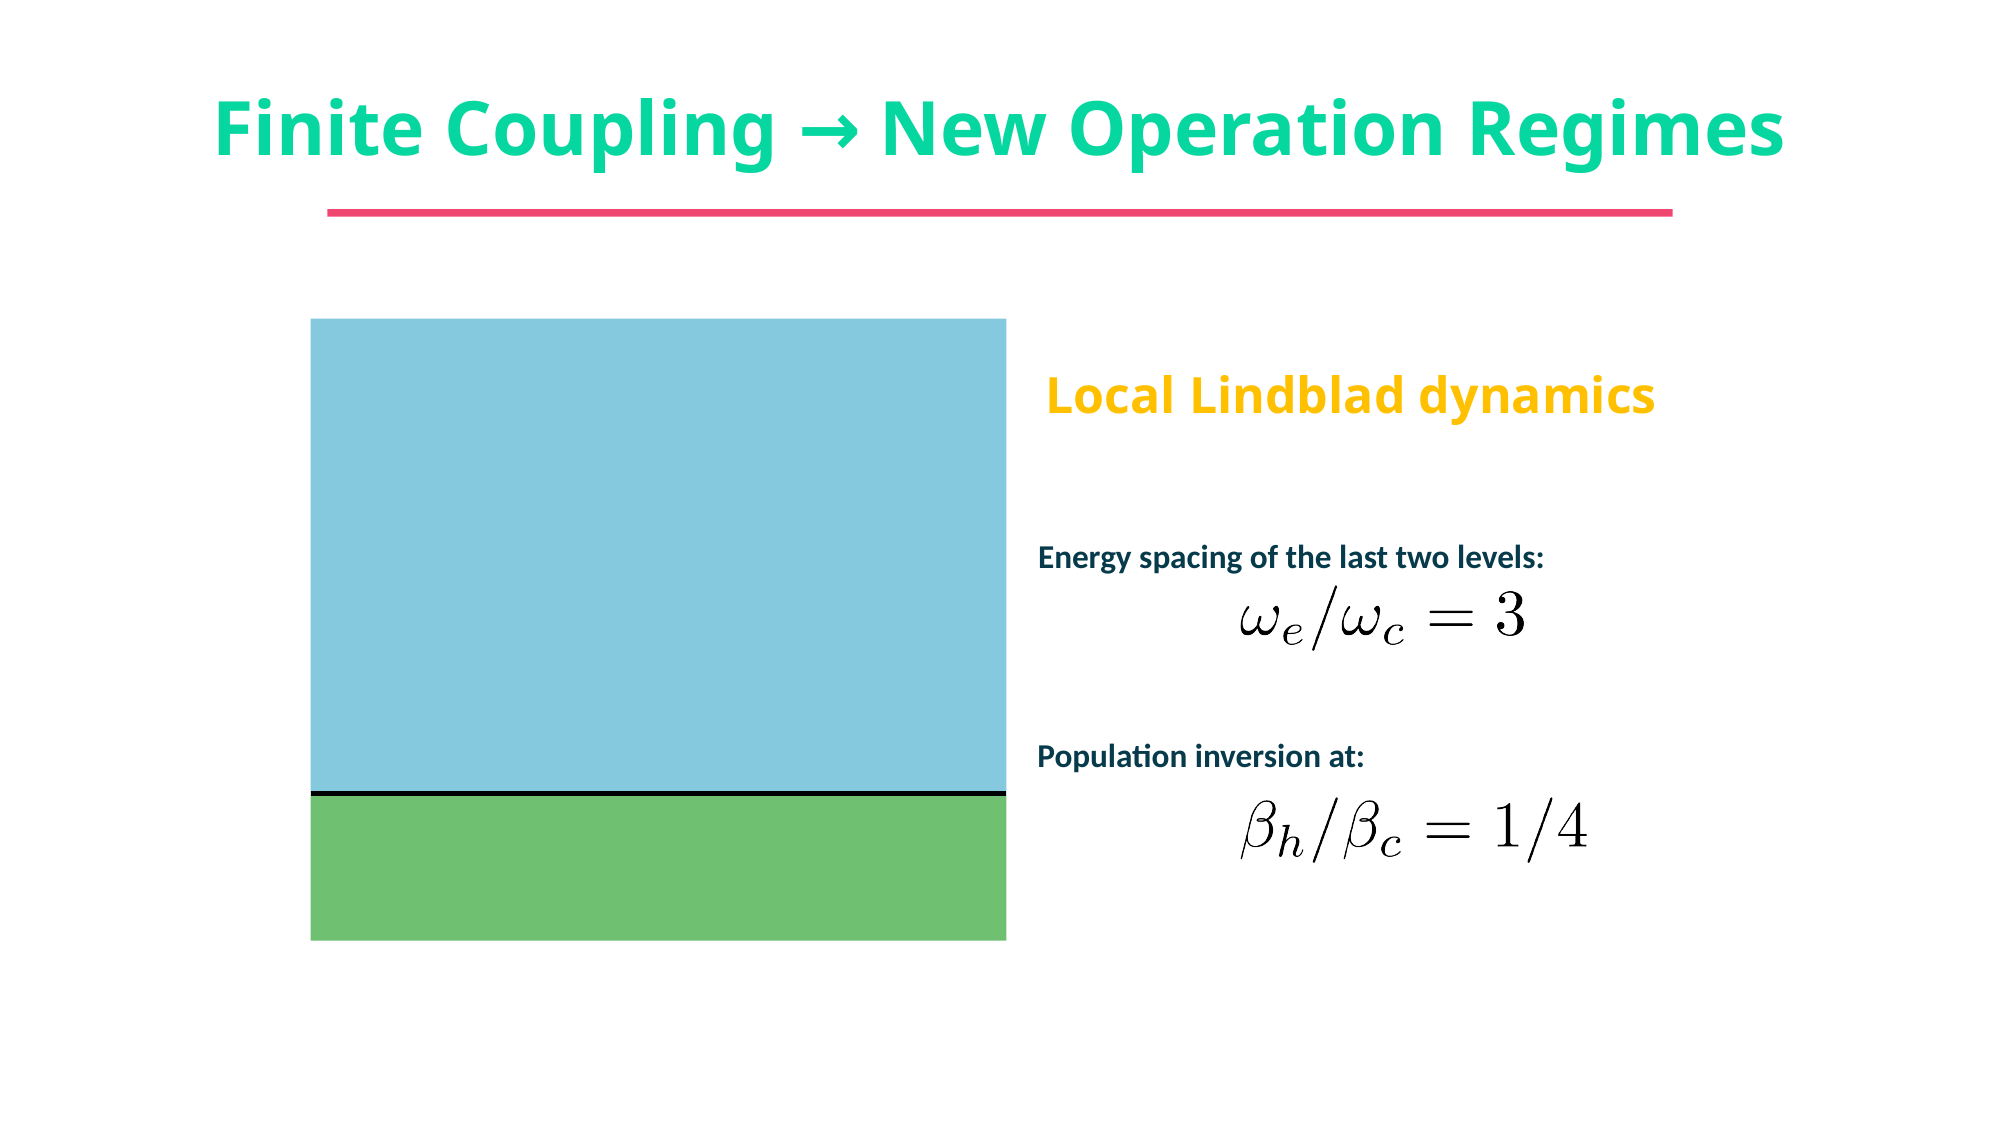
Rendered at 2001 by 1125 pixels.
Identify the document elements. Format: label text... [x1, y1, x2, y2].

text_box Finite Coupling → New Operation Regimes [137, 21, 1863, 240]
text_box Energy spacing of the last two levels: [1102, 528, 1569, 583]
text_box [326, 208, 1674, 218]
text_box Local Lindblad dynamics [1102, 341, 1697, 454]
picture [1240, 797, 1588, 863]
picture [28, 218, 1102, 1103]
text_box Population inversion at: [1102, 726, 1389, 782]
picture [1240, 585, 1524, 651]
